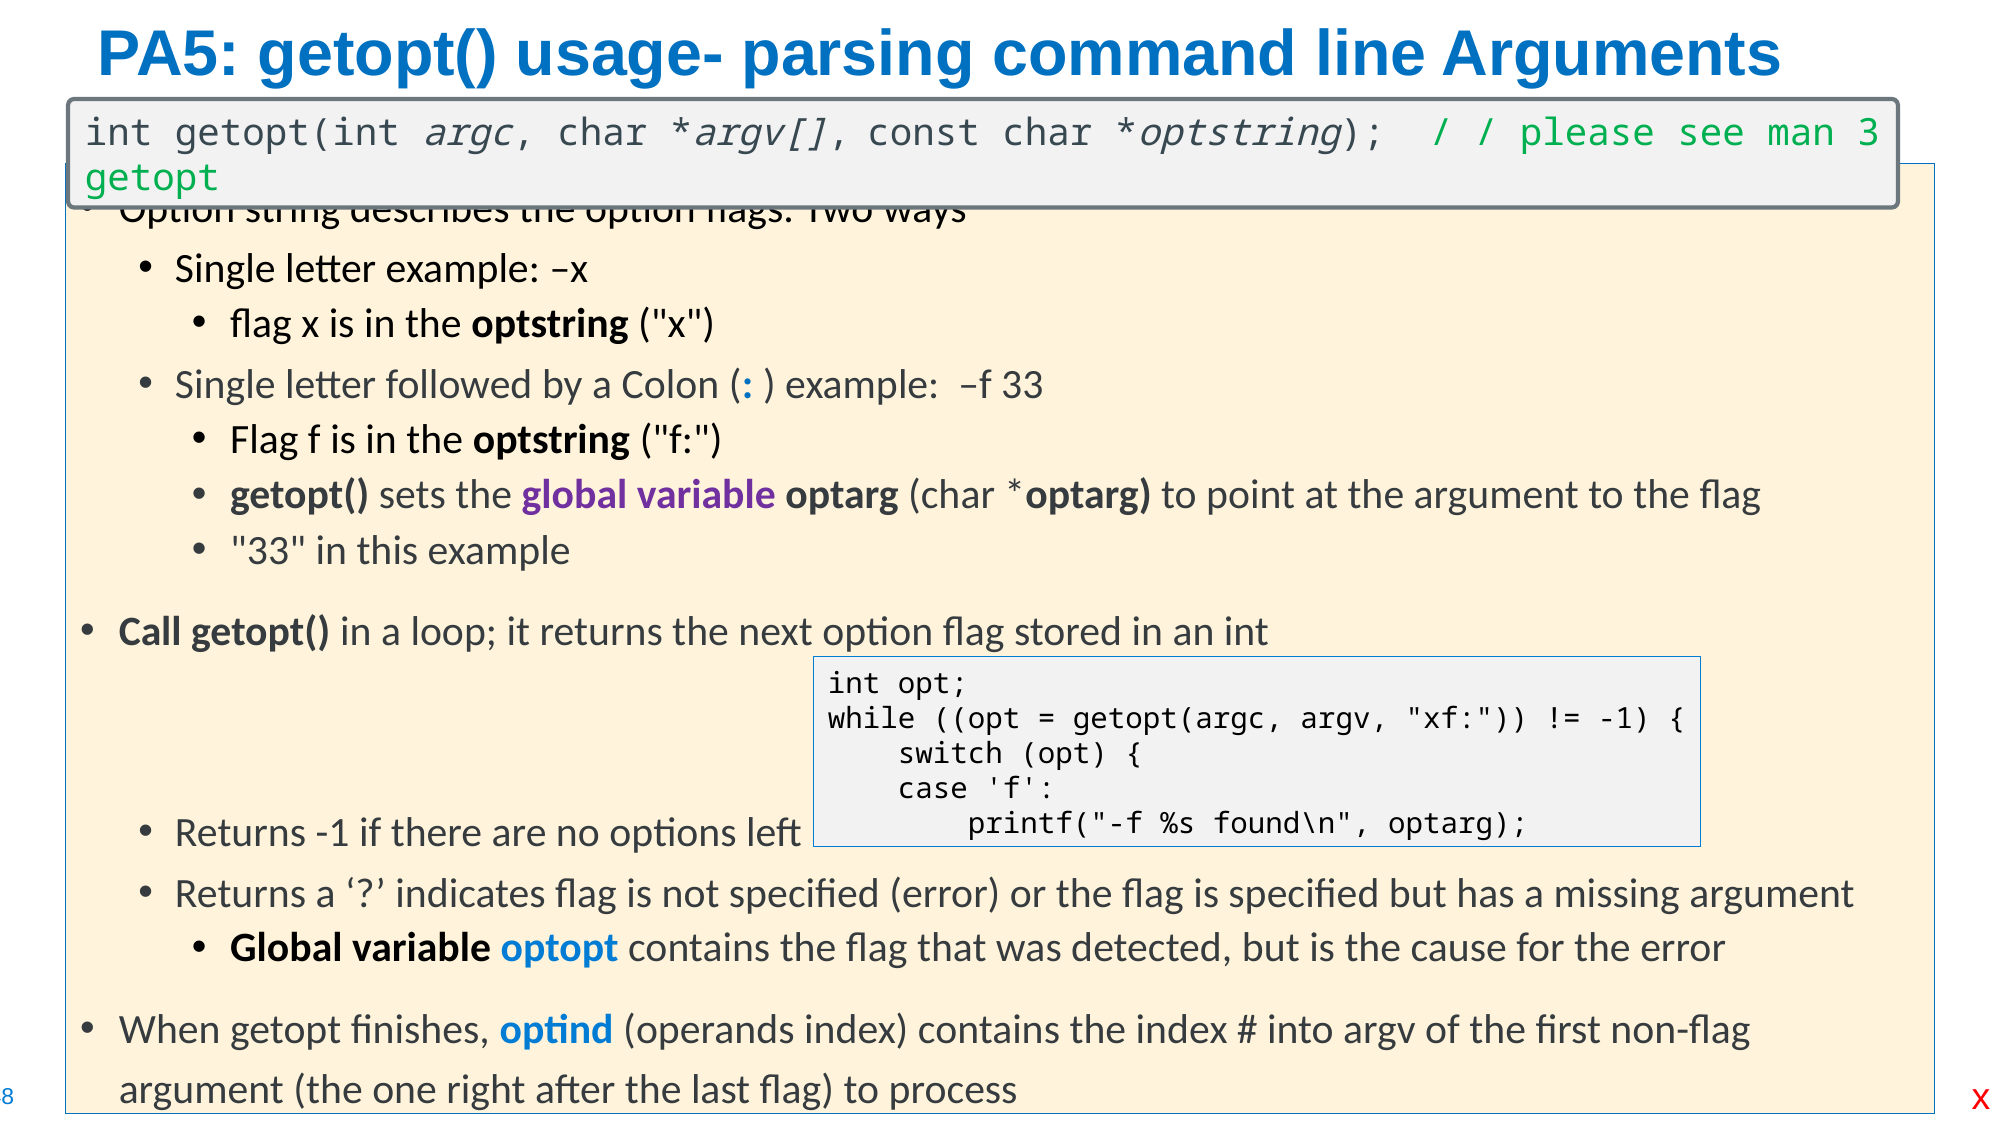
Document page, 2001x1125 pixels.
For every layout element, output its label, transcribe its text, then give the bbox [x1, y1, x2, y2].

list Option string describes the option flags. Two ways Single letter example: –x flag x is in the optstring ("x") Single letter followed by a Colon (: ) example: –f 33 Flag f is in the optstring ("f:") getopt() sets the global variable optarg (char *optarg) to point at the argument to the flag "33" in this example Call getopt() in a loop; it returns the next option flag stored in an int Returns -1 if there are no options left Returns a ‘?’ indicates flag is not specified (error) or the flag is specified but has a missing argument Global variable optopt contains the flag that was detected, but is the cause for the error When getopt finishes, optind (operands index) contains the index # into argv of the first non-flag argument (the one right after the last flag) to process [65, 163, 1935, 1114]
text_box int opt; while ((opt = getopt(argc, argv, "xf:")) != -1) { switch (opt) { case 'f': printf("-f %s found\n", optarg); [813, 656, 1701, 847]
text_box x [1956, 1064, 2000, 1125]
title PA5: getopt() usage- parsing command line Arguments [82, 19, 1808, 98]
text_box int getopt(int argc, char *argv[], const char *optstring); / / please see man 3 getopt [68, 98, 1899, 208]
